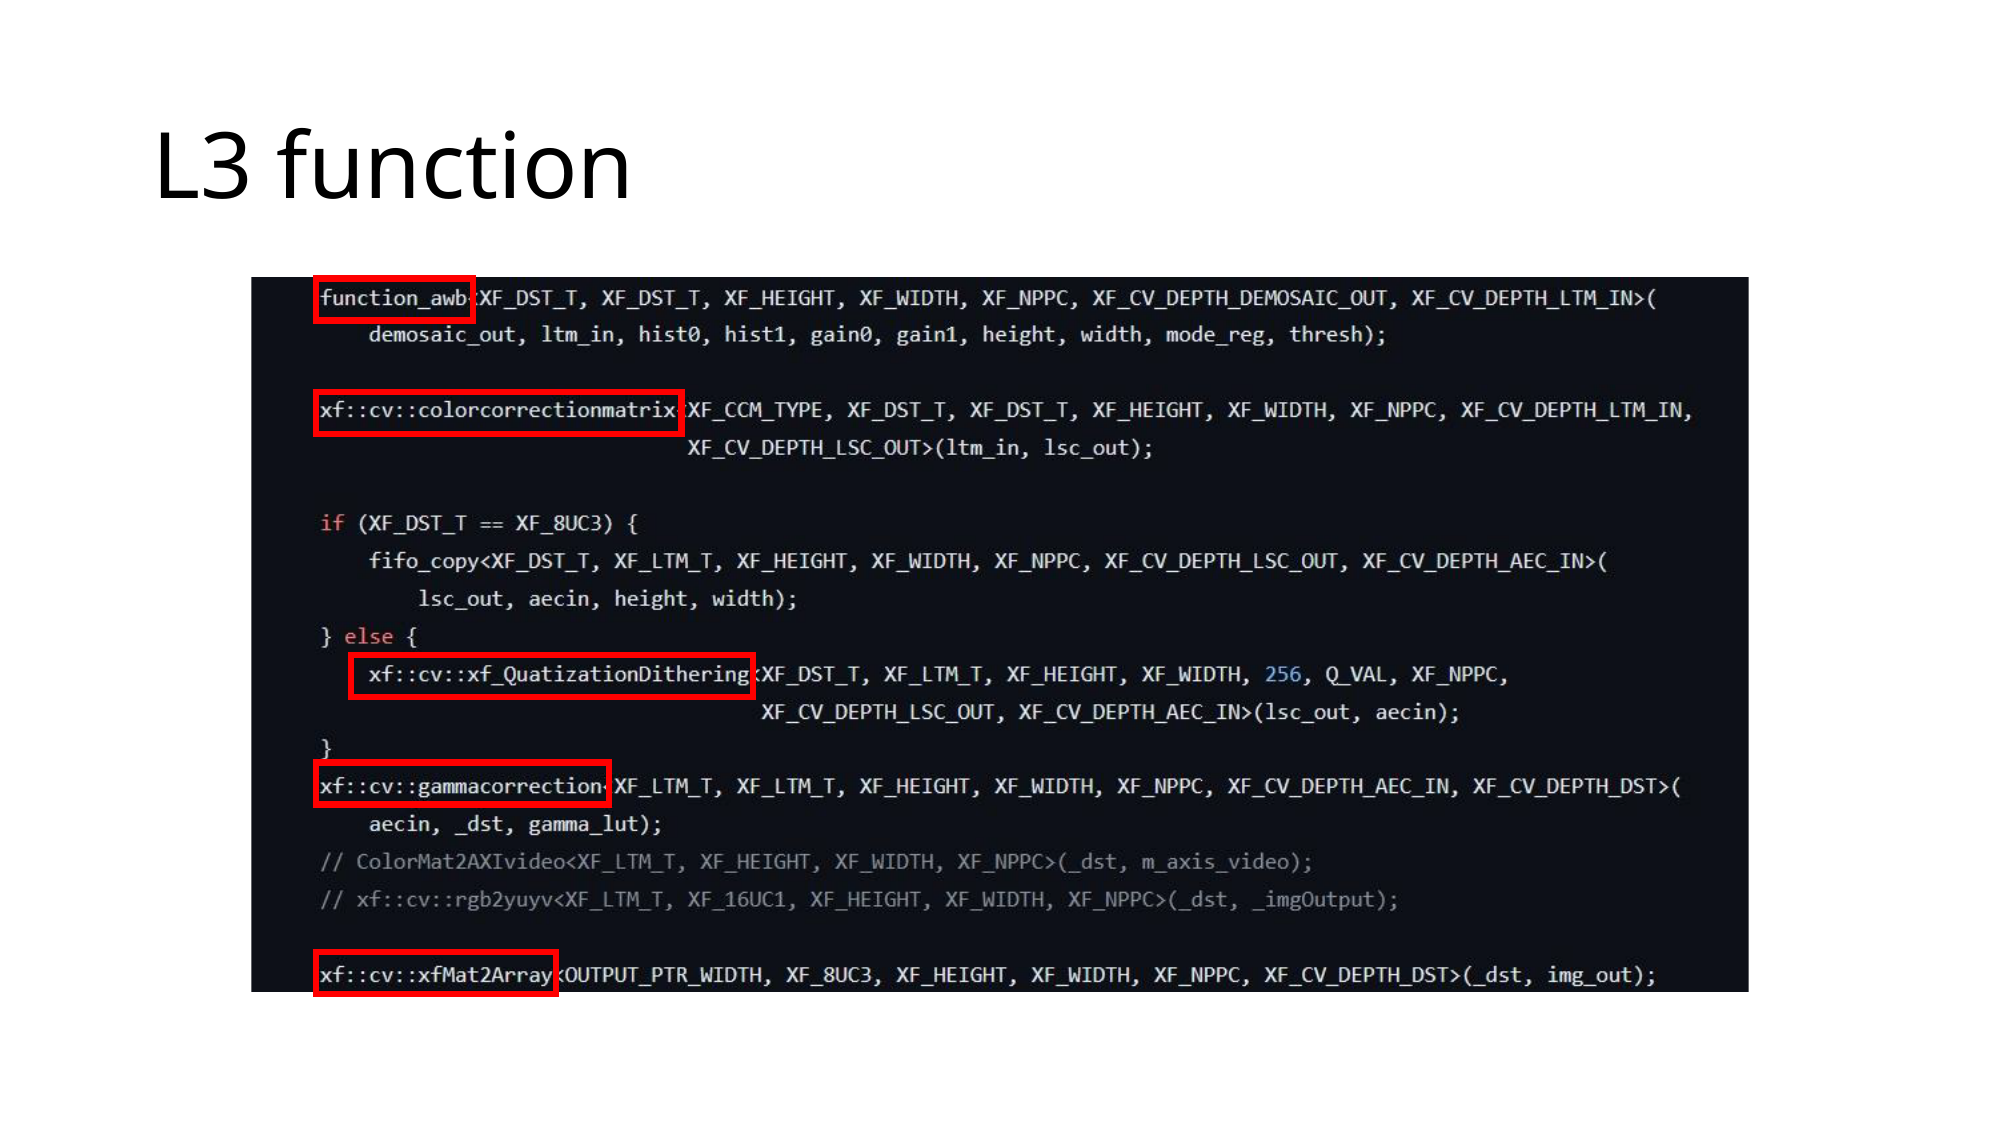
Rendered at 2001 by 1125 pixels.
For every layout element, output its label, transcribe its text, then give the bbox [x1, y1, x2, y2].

title L3 function [137, 59, 1863, 278]
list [251, 277, 1749, 992]
